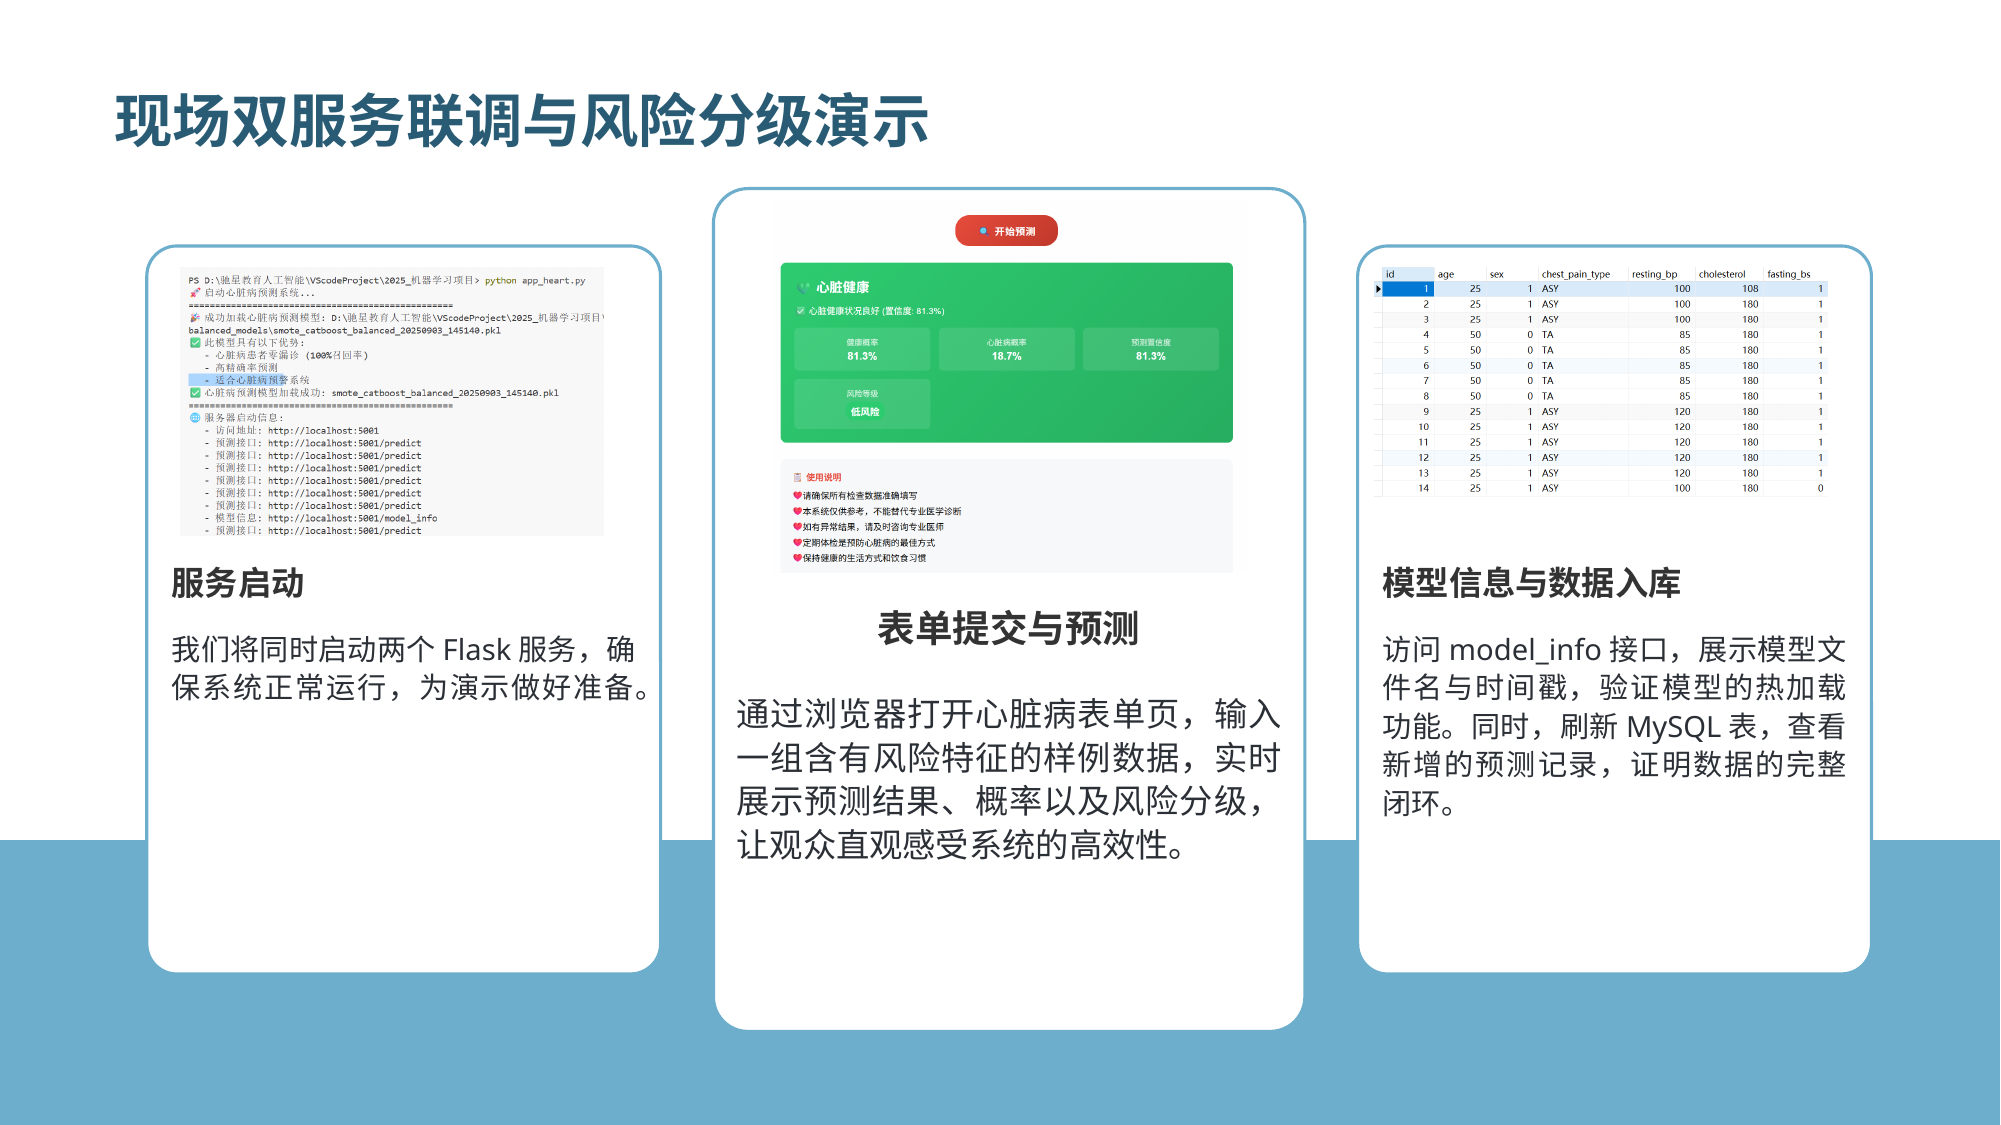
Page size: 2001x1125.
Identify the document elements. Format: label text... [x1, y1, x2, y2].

text_box [0, 840, 2000, 1125]
picture [771, 201, 1248, 573]
picture [180, 267, 604, 536]
text_box 现场双服务联调与风险分级演示 [99, 77, 1869, 162]
text_box 表单提交与预测 [736, 585, 1282, 677]
text_box [146, 245, 661, 974]
text_box 服务启动 [171, 544, 649, 627]
text_box 模型信息与数据入库 [1382, 544, 1860, 627]
text_box [713, 188, 1305, 1032]
text_box [1357, 245, 1872, 974]
text_box 我们将同时启动两个Flask服务，确保系统正常运行，为演示做好准备。 [171, 627, 636, 705]
text_box 通过浏览器打开心脏病表单页，输入一组含有风险特征的样例数据，实时展示预测结果、概率以及风险分级，让观众直观感受系统的高效性。 [736, 688, 1282, 865]
picture [1374, 267, 1828, 531]
text_box 访问model_info接口，展示模型文件名与时间戳，验证模型的热加载功能。同时，刷新MySQL表，查看新增的预测记录，证明数据的完整闭环。 [1382, 627, 1847, 821]
